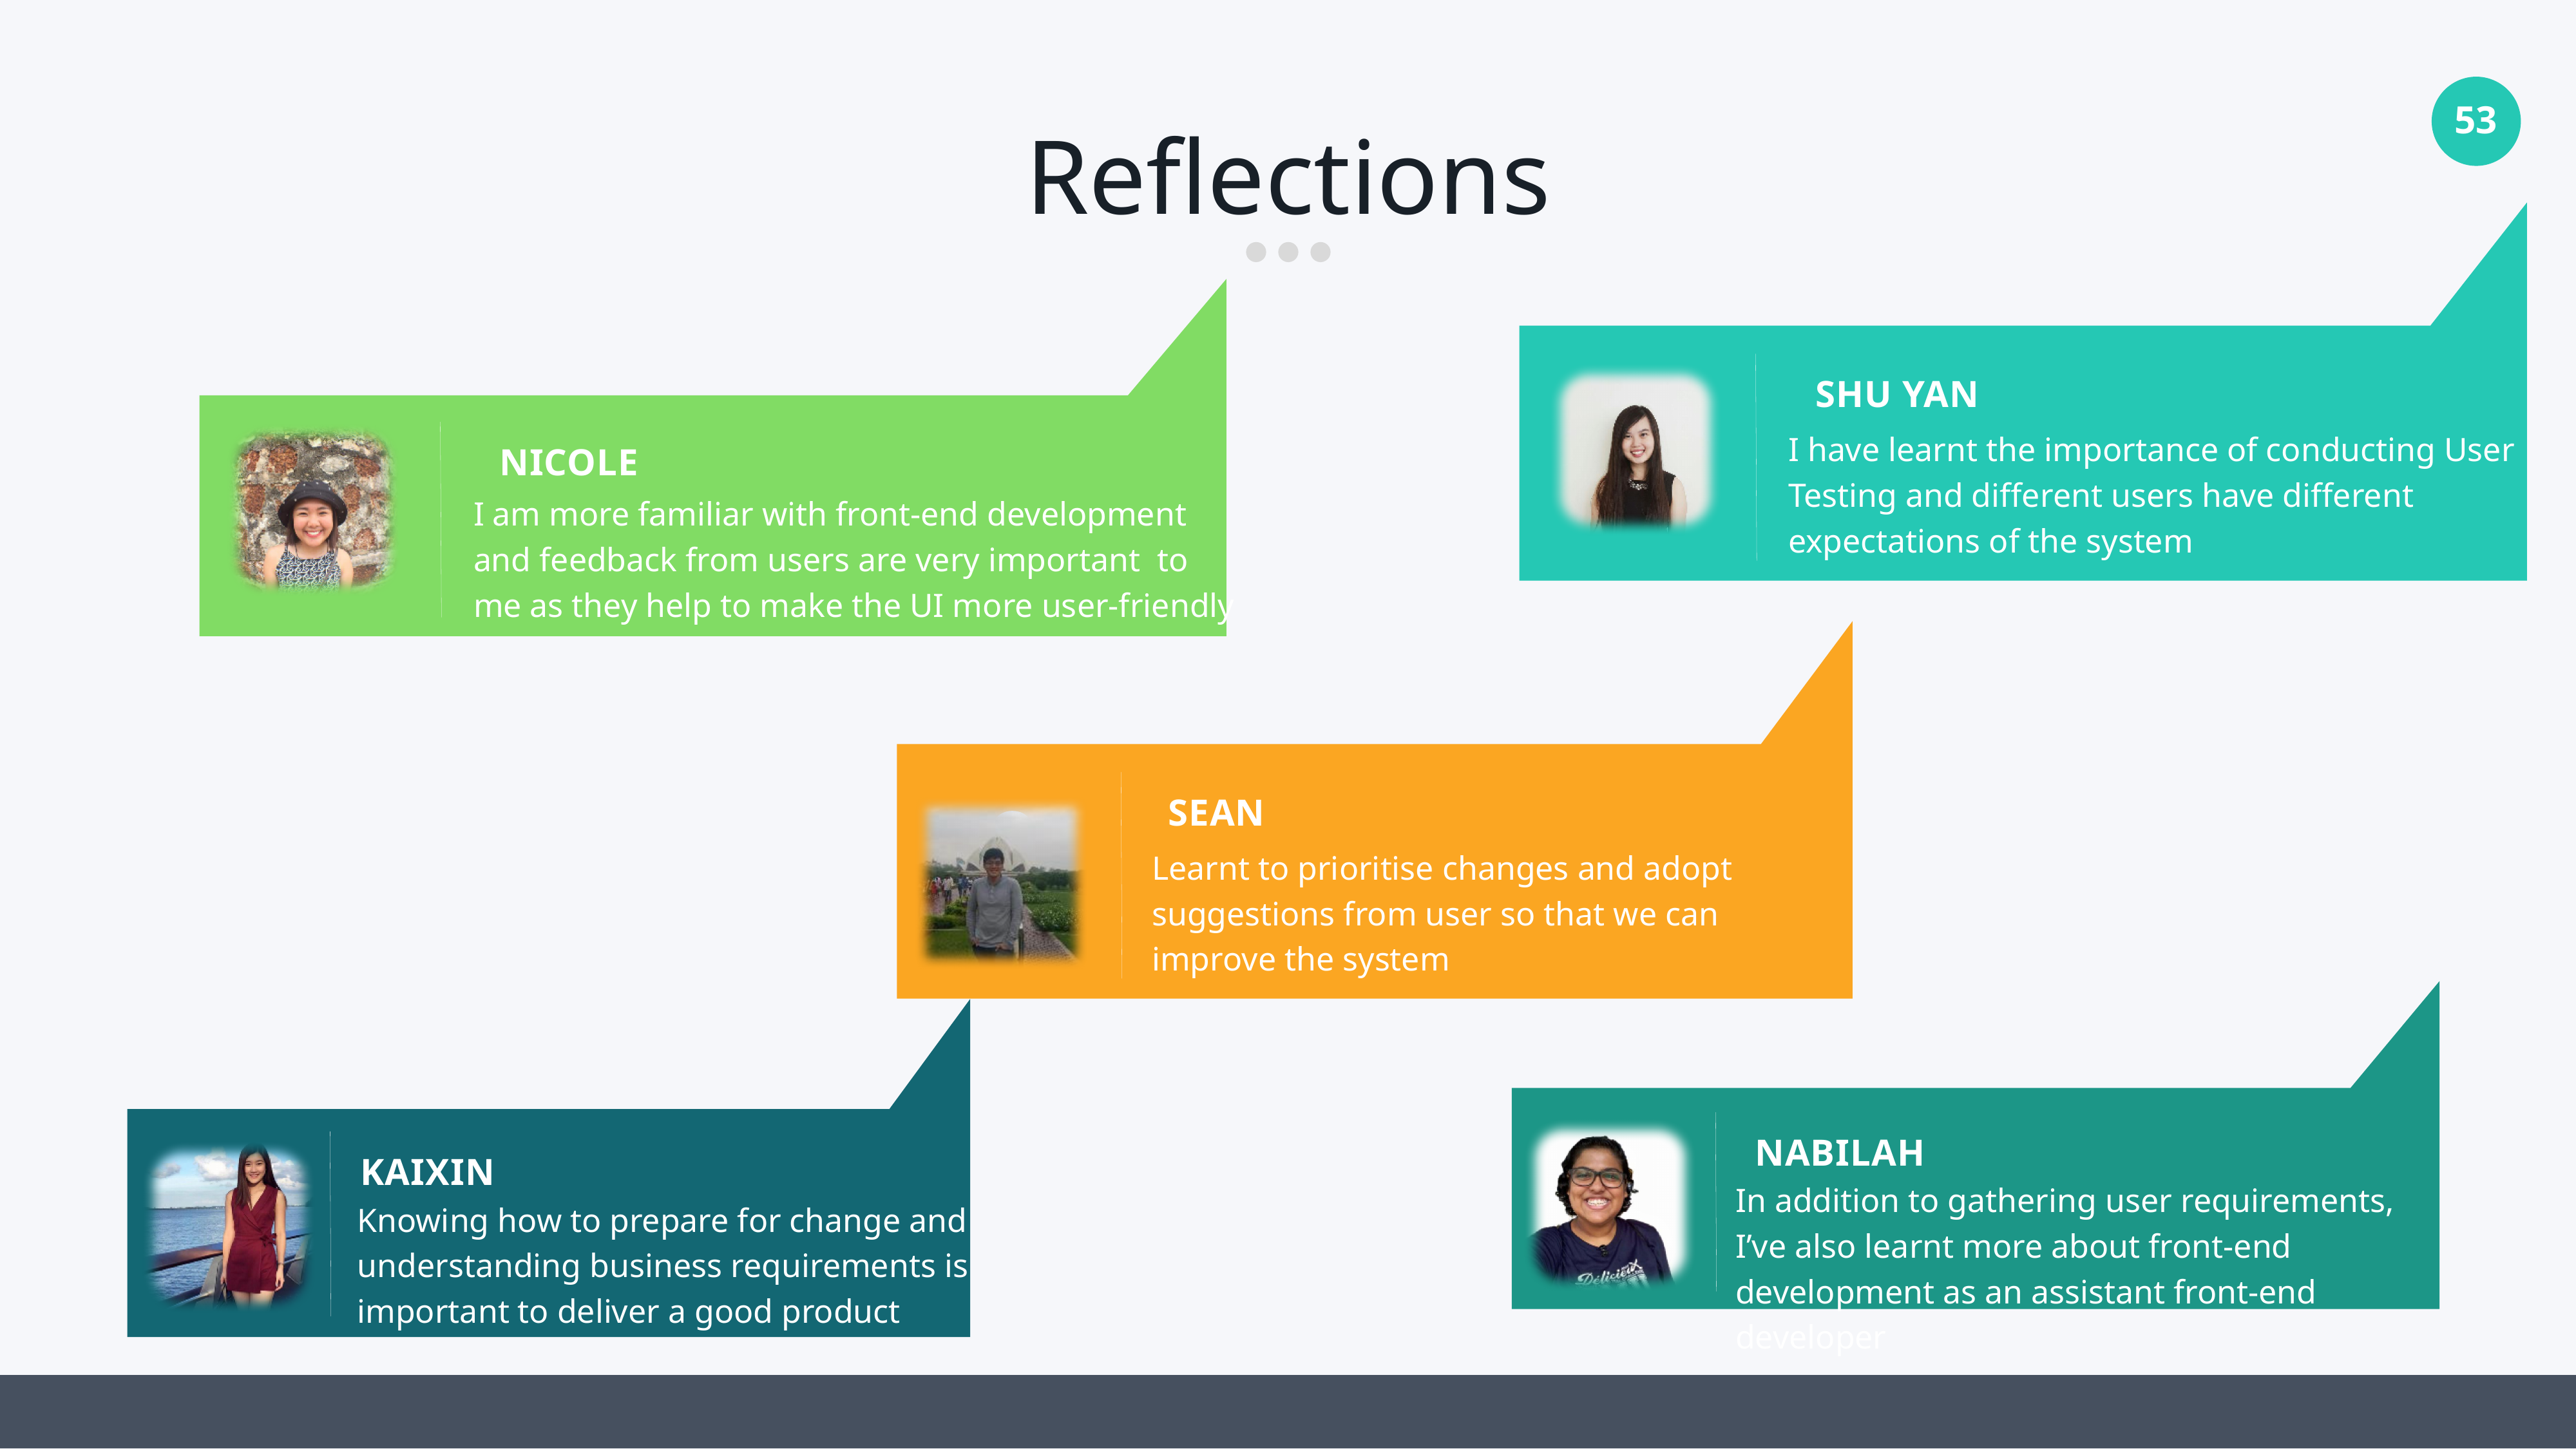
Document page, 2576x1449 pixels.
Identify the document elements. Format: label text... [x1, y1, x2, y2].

picture [0, 1375, 2576, 1448]
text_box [199, 278, 1237, 637]
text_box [127, 998, 998, 1338]
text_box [1519, 202, 2528, 581]
picture [227, 424, 401, 597]
picture [1549, 363, 1722, 536]
picture [142, 1141, 316, 1314]
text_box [1246, 242, 1331, 263]
text_box Reflections [1026, 112, 1551, 235]
picture [1523, 1119, 1697, 1292]
text_box [1511, 981, 2440, 1309]
picture [915, 796, 1088, 970]
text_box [897, 621, 1853, 999]
text_box In addition to gathering user requirements, I’ve also learnt more about front-end development as an assistant front-end developer [1735, 1173, 2403, 1356]
text_box Nabilah [1755, 1112, 1926, 1173]
